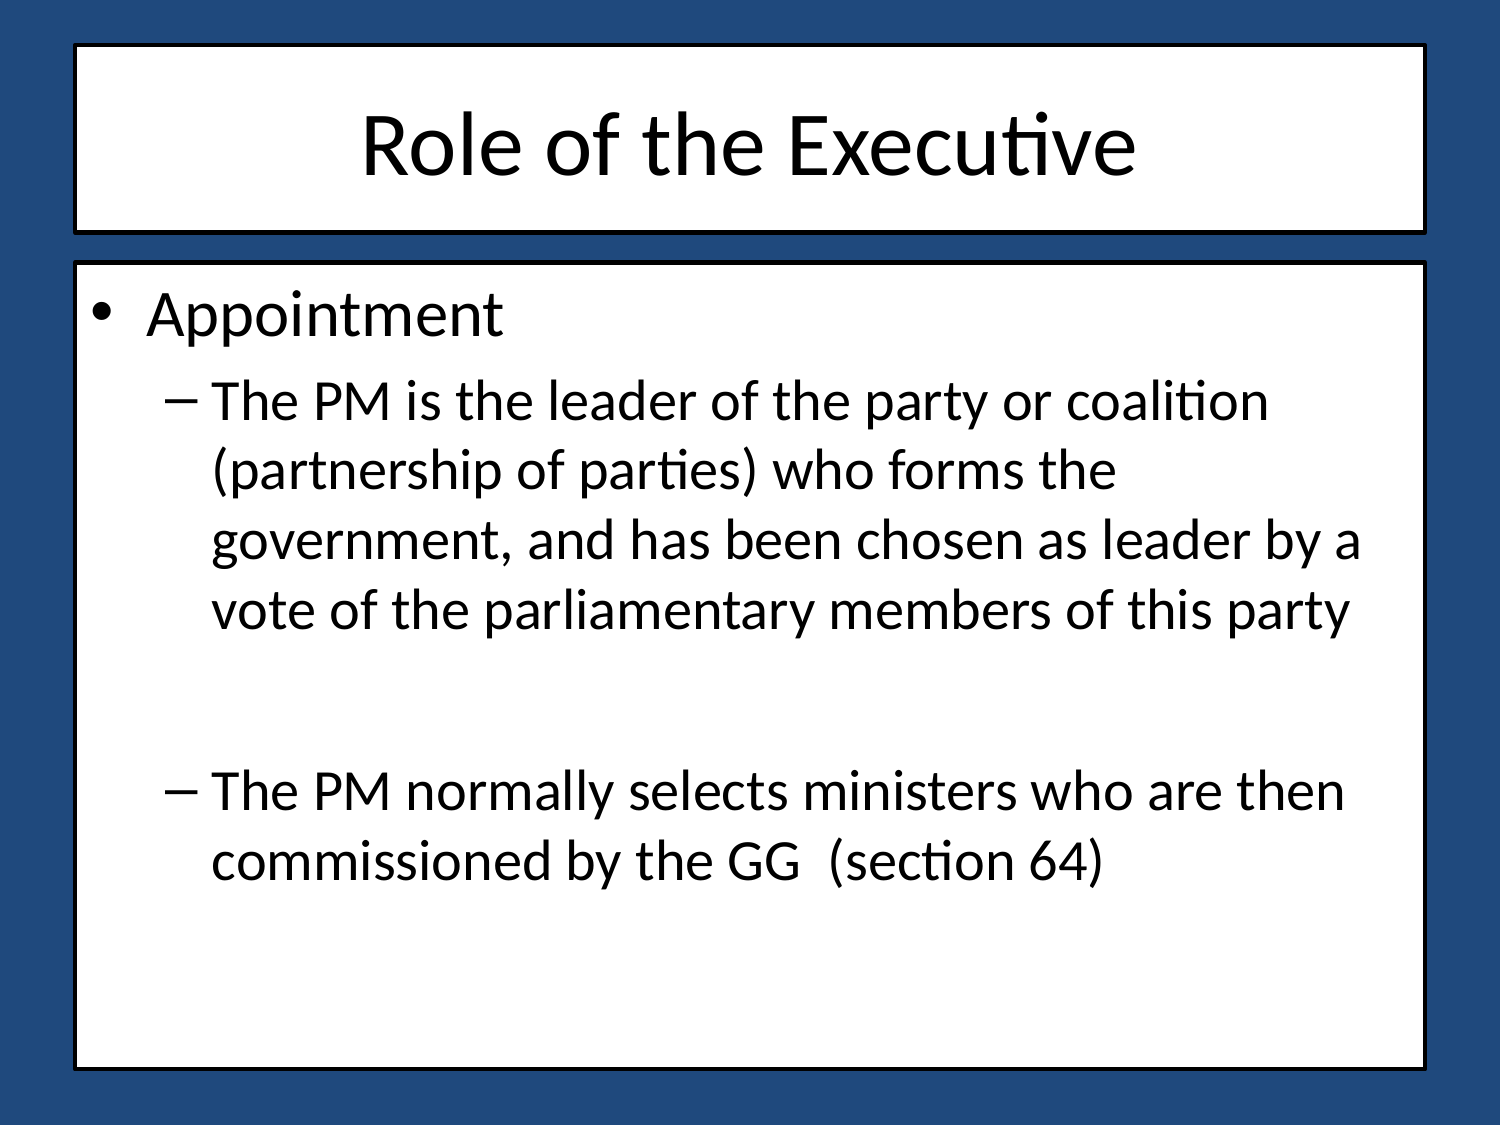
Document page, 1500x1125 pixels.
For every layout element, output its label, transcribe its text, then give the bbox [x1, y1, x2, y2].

list Appointment The PM is the leader of the party or coalition (partnership of parties) who forms the government, and has been chosen as leader by a vote of the parliamentary members of this party The PM normally selects ministers who are then commissioned by the GG (section 64) [73, 260, 1427, 1071]
title Role of the Executive [73, 43, 1427, 235]
